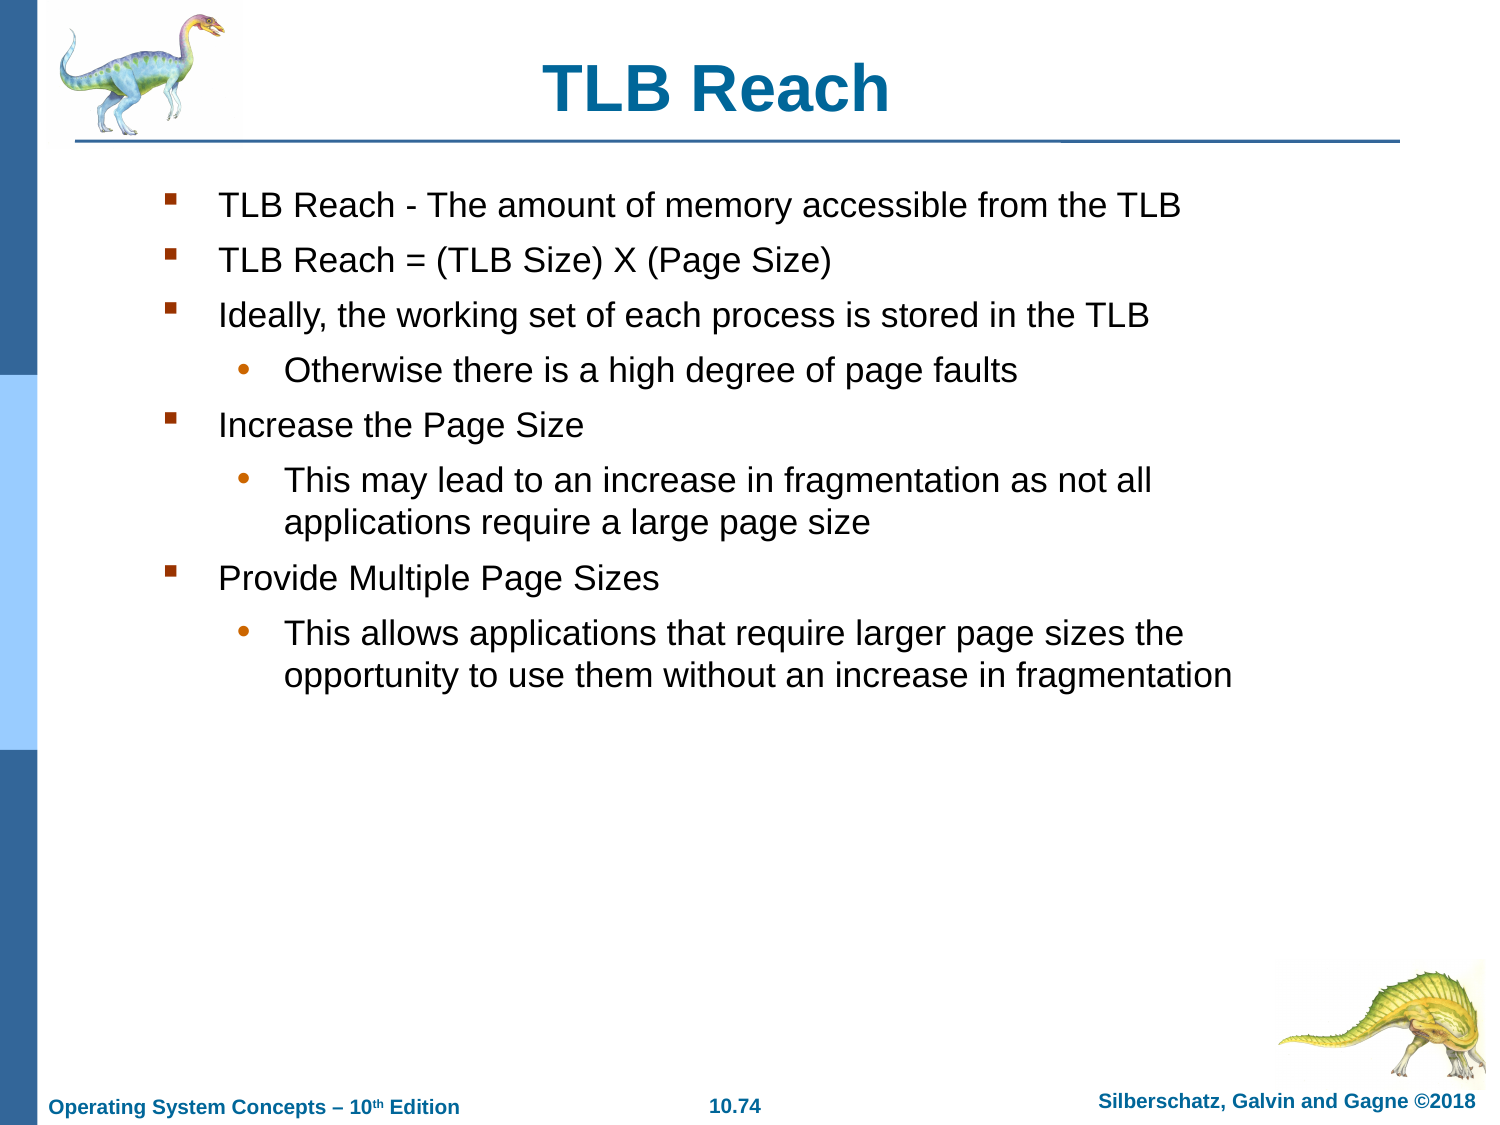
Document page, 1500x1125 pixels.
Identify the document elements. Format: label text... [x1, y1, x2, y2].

title TLB Reach [76, 38, 1376, 133]
list TLB Reach - The amount of memory accessible from the TLB TLB Reach = (TLB Size) X (Page Size) Ideally, the working set of each process is stored in the TLB Otherwise there is a high degree of page faults Increase the Page Size This may lead to an increase in fragmentation as not all applications require a large page size Provide Multiple Page Sizes This allows applications that require larger page sizes the opportunity to use them without an increase in fragmentation [146, 175, 1255, 876]
picture [1275, 959, 1486, 1090]
picture [46, 0, 243, 149]
